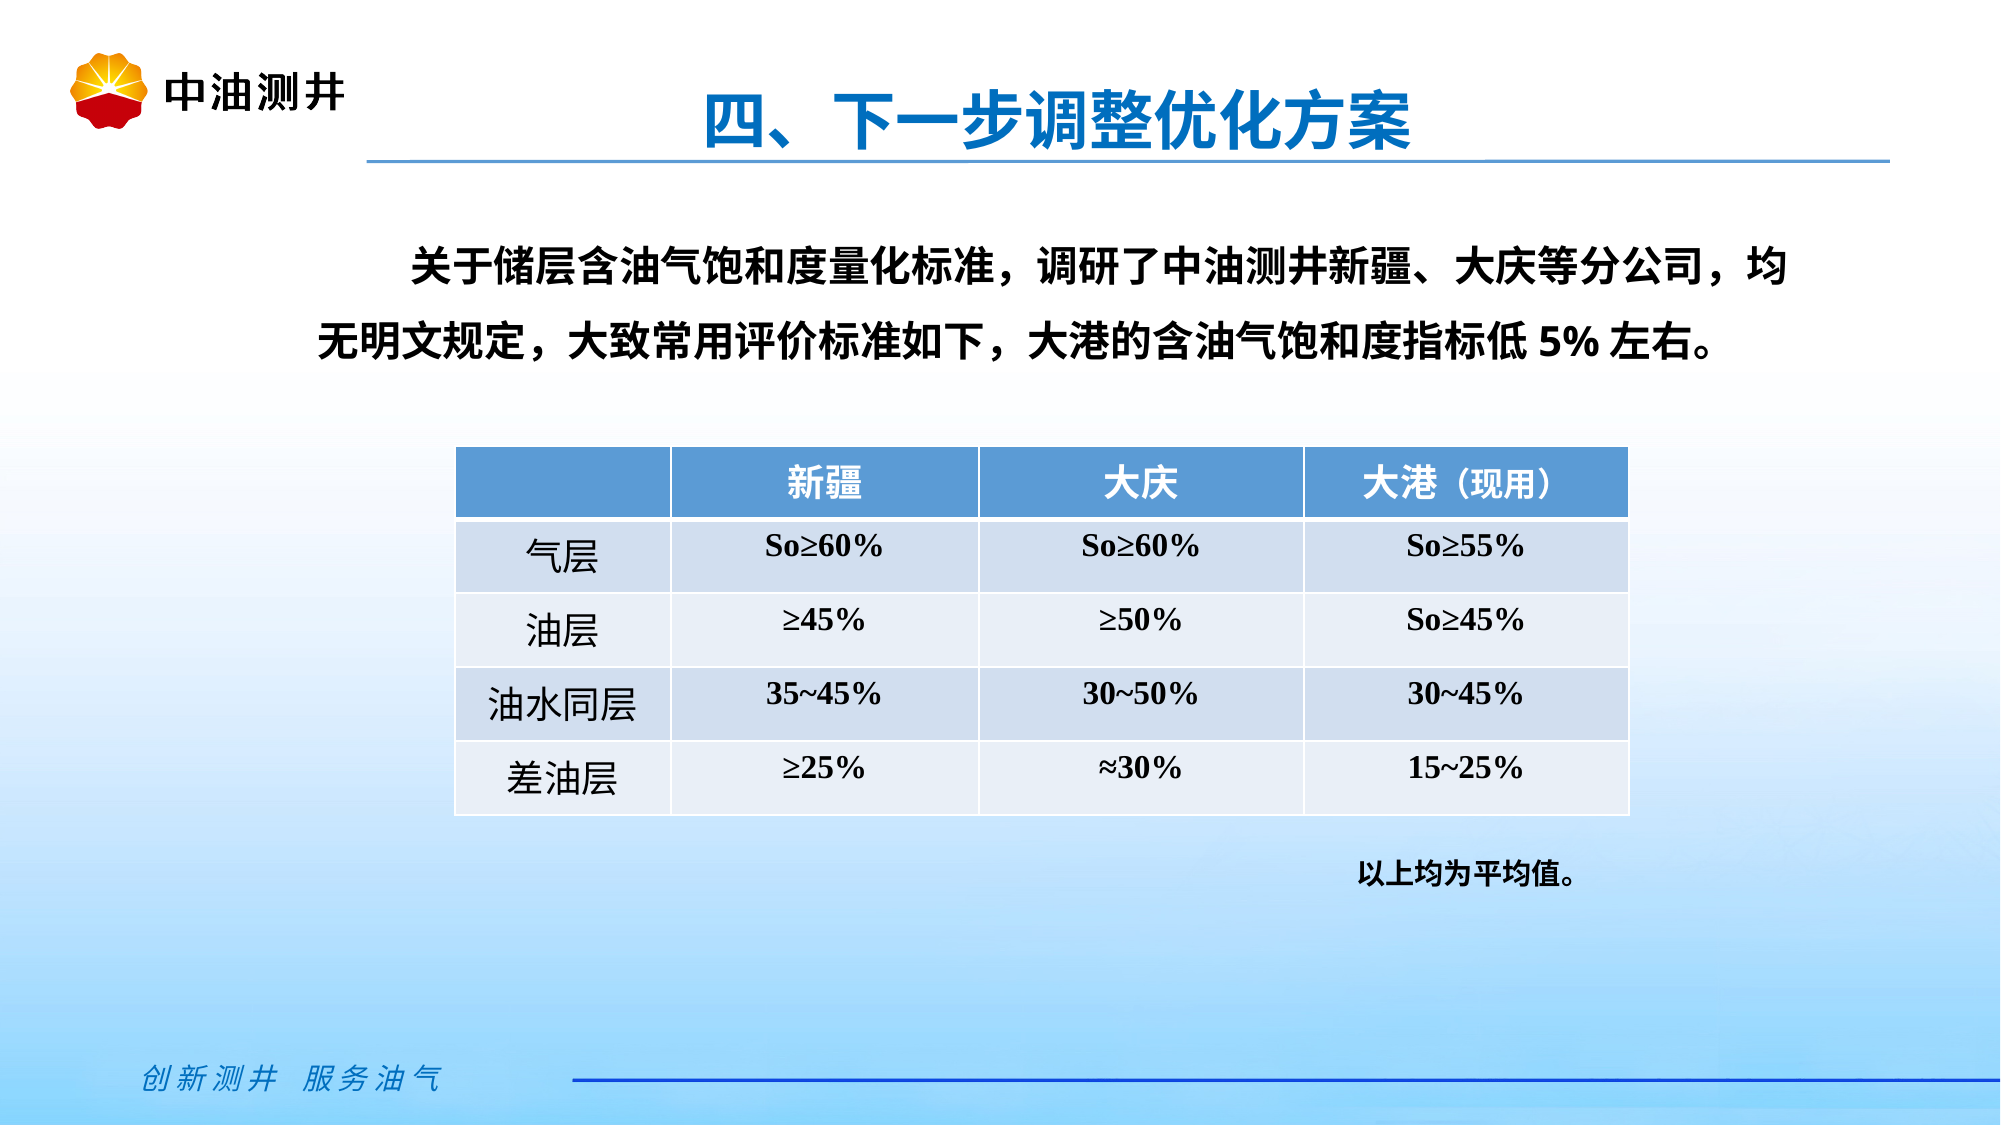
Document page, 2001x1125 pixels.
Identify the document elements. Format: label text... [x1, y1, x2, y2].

table_header 新疆 [672, 447, 978, 517]
text_box 四、下一步调整优化方案 [687, 14, 1607, 165]
table_cell ≥25% [672, 742, 978, 814]
table_cell 油水同层 [456, 668, 670, 740]
table_cell 35~45% [672, 668, 978, 740]
table_cell 15~25% [1305, 742, 1628, 814]
table_cell 油层 [456, 594, 670, 666]
table_cell 差油层 [456, 742, 670, 814]
text_box 以上均为平均值。 [1341, 847, 1606, 898]
table_cell ≥45% [672, 594, 978, 666]
table_cell ≥50% [980, 594, 1303, 666]
table_cell So≥45% [1305, 594, 1628, 666]
table_header 大庆 [980, 447, 1303, 517]
table_cell 30~50% [980, 668, 1303, 740]
table_cell ≈30% [980, 742, 1303, 814]
picture [0, 0, 2001, 1125]
table_cell 30~45% [1305, 668, 1628, 740]
table_cell So≥60% [980, 522, 1303, 592]
table_cell So≥55% [1305, 522, 1628, 592]
table_header 大港（现用） [1305, 447, 1628, 517]
table_cell So≥60% [672, 522, 978, 592]
text_box 关于储层含油气饱和度量化标准，调研了中油测井新疆、大庆等分公司，均无明文规定，大致常用评价标准如下，大港的含油气饱和度指标低5%左右。 [302, 207, 1818, 372]
table_cell 气层 [456, 522, 670, 592]
table_header [456, 447, 670, 517]
